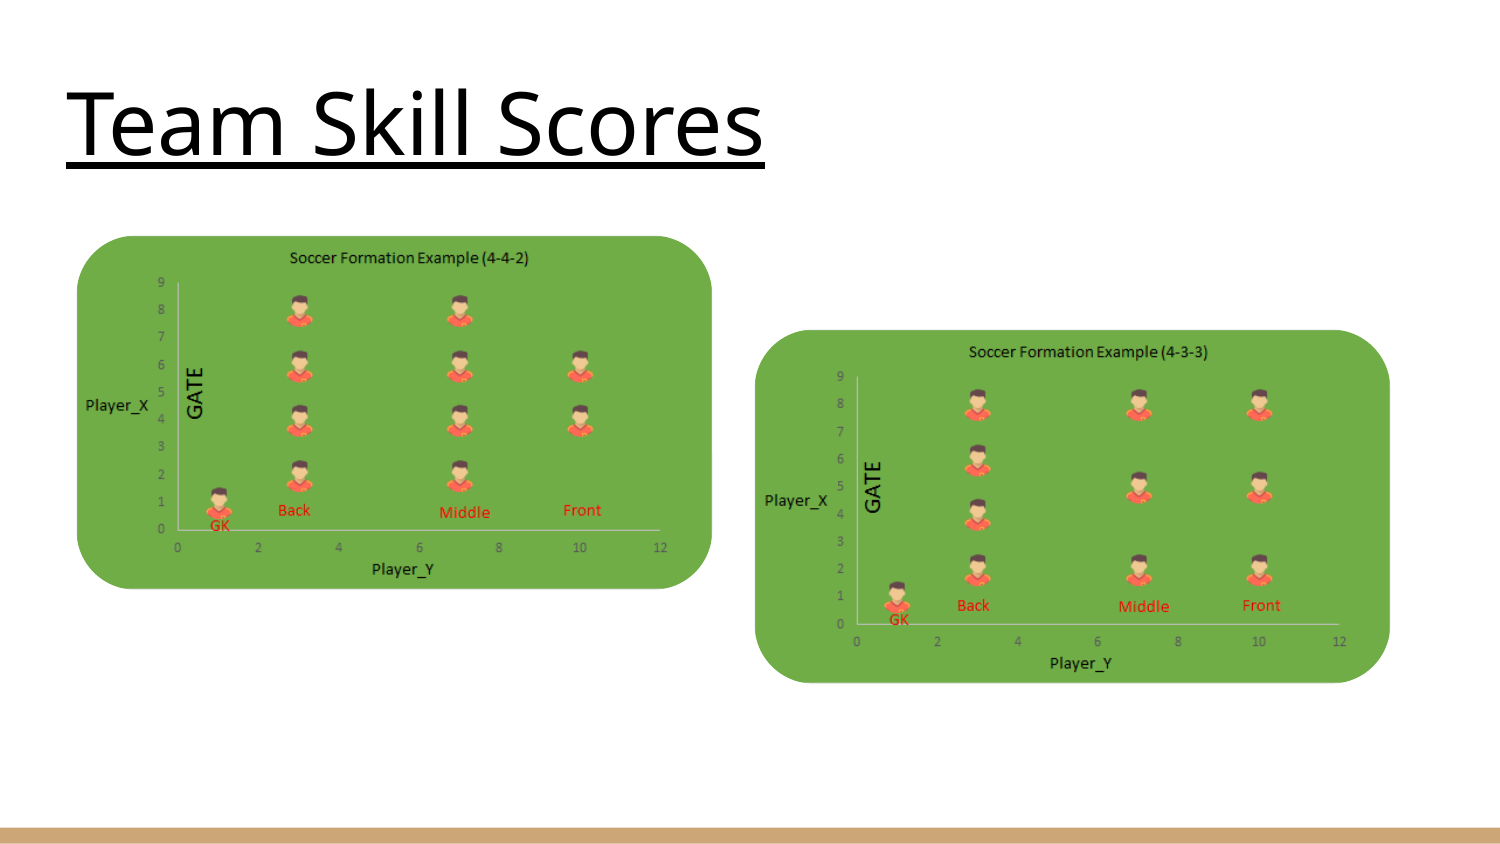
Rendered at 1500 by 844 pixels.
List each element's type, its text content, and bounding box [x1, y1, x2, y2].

title Team Skill Scores [51, 51, 1449, 189]
picture [754, 329, 1391, 684]
picture [76, 235, 713, 590]
